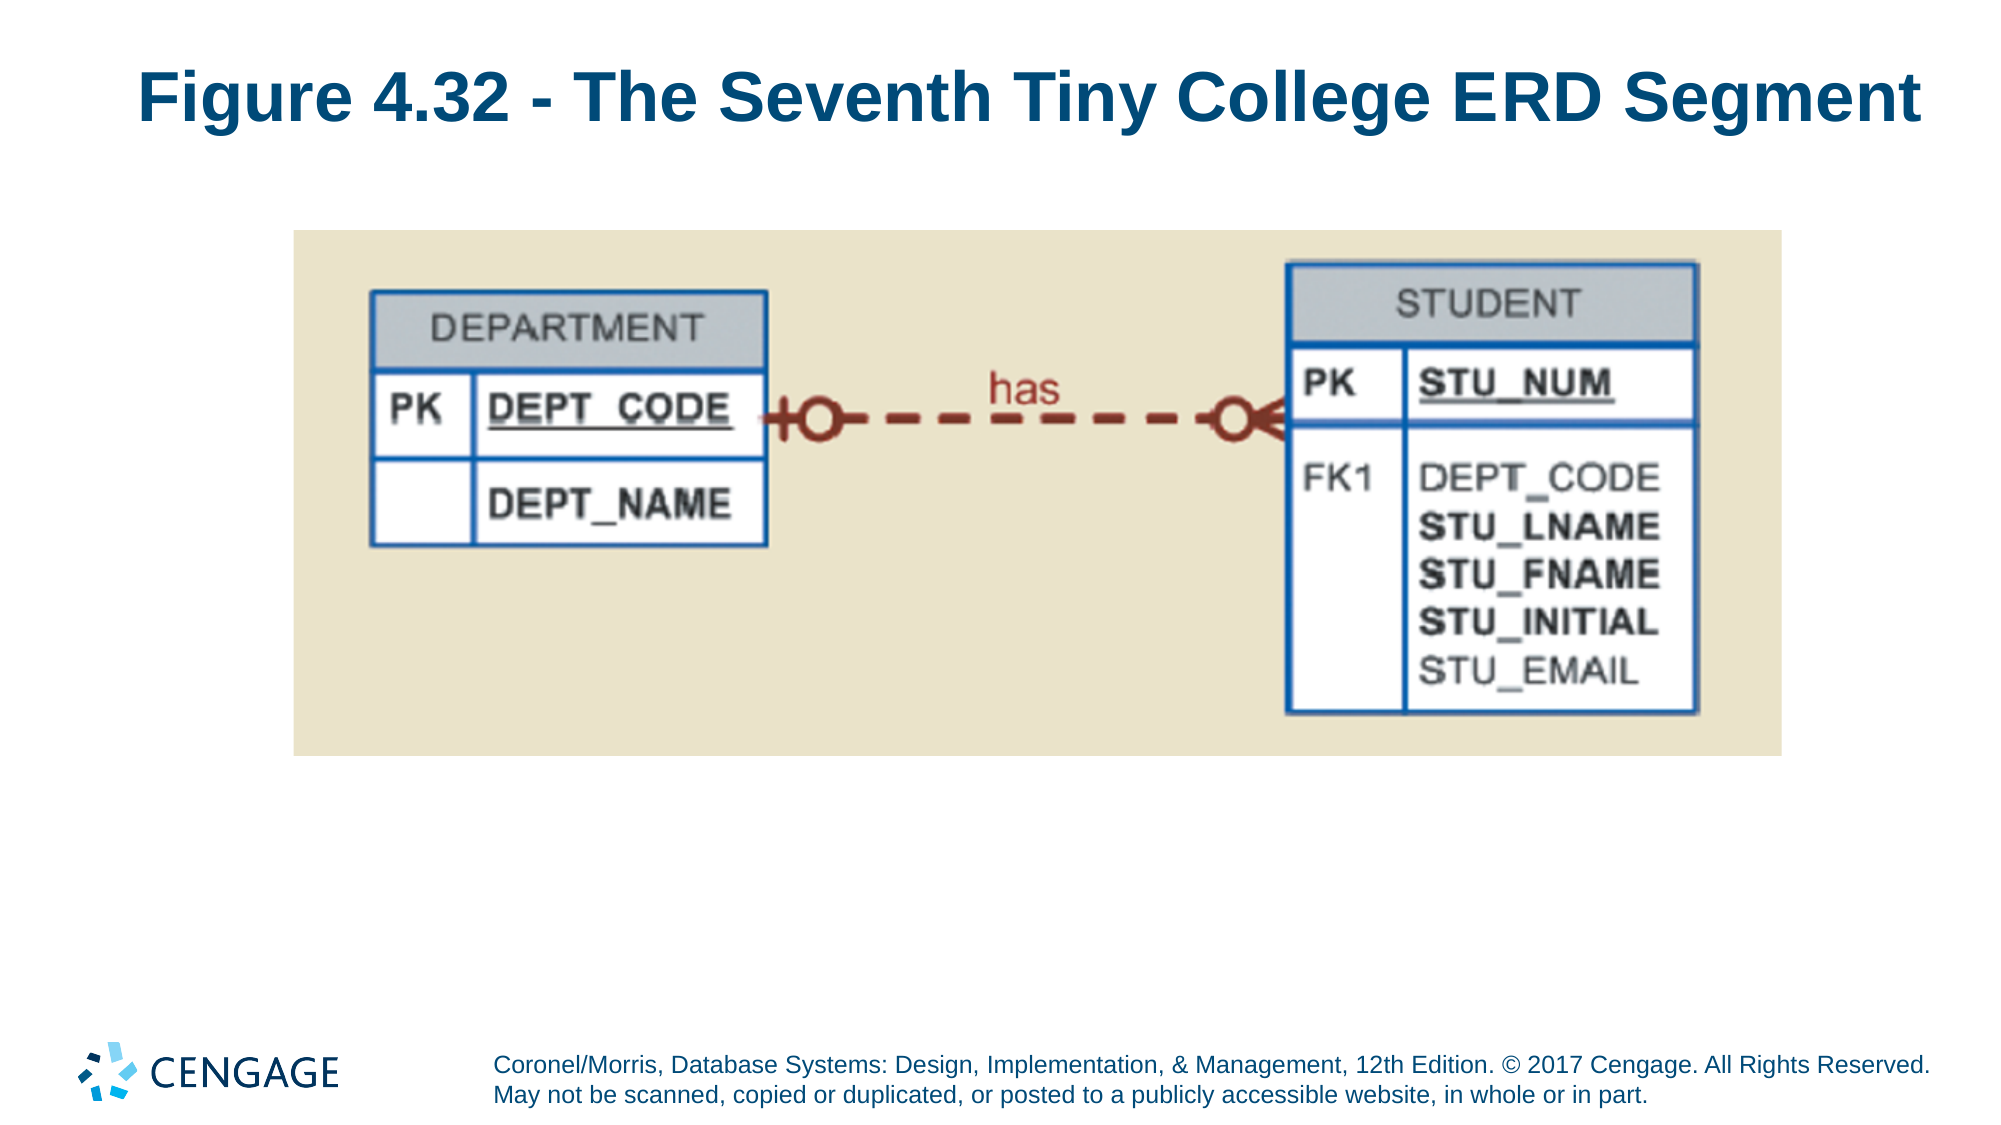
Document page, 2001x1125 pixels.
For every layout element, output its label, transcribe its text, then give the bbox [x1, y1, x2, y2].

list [293, 230, 1782, 755]
title Figure 4.32 - The Seventh Tiny College E R D Segment [137, 59, 1938, 171]
picture [78, 1042, 338, 1101]
